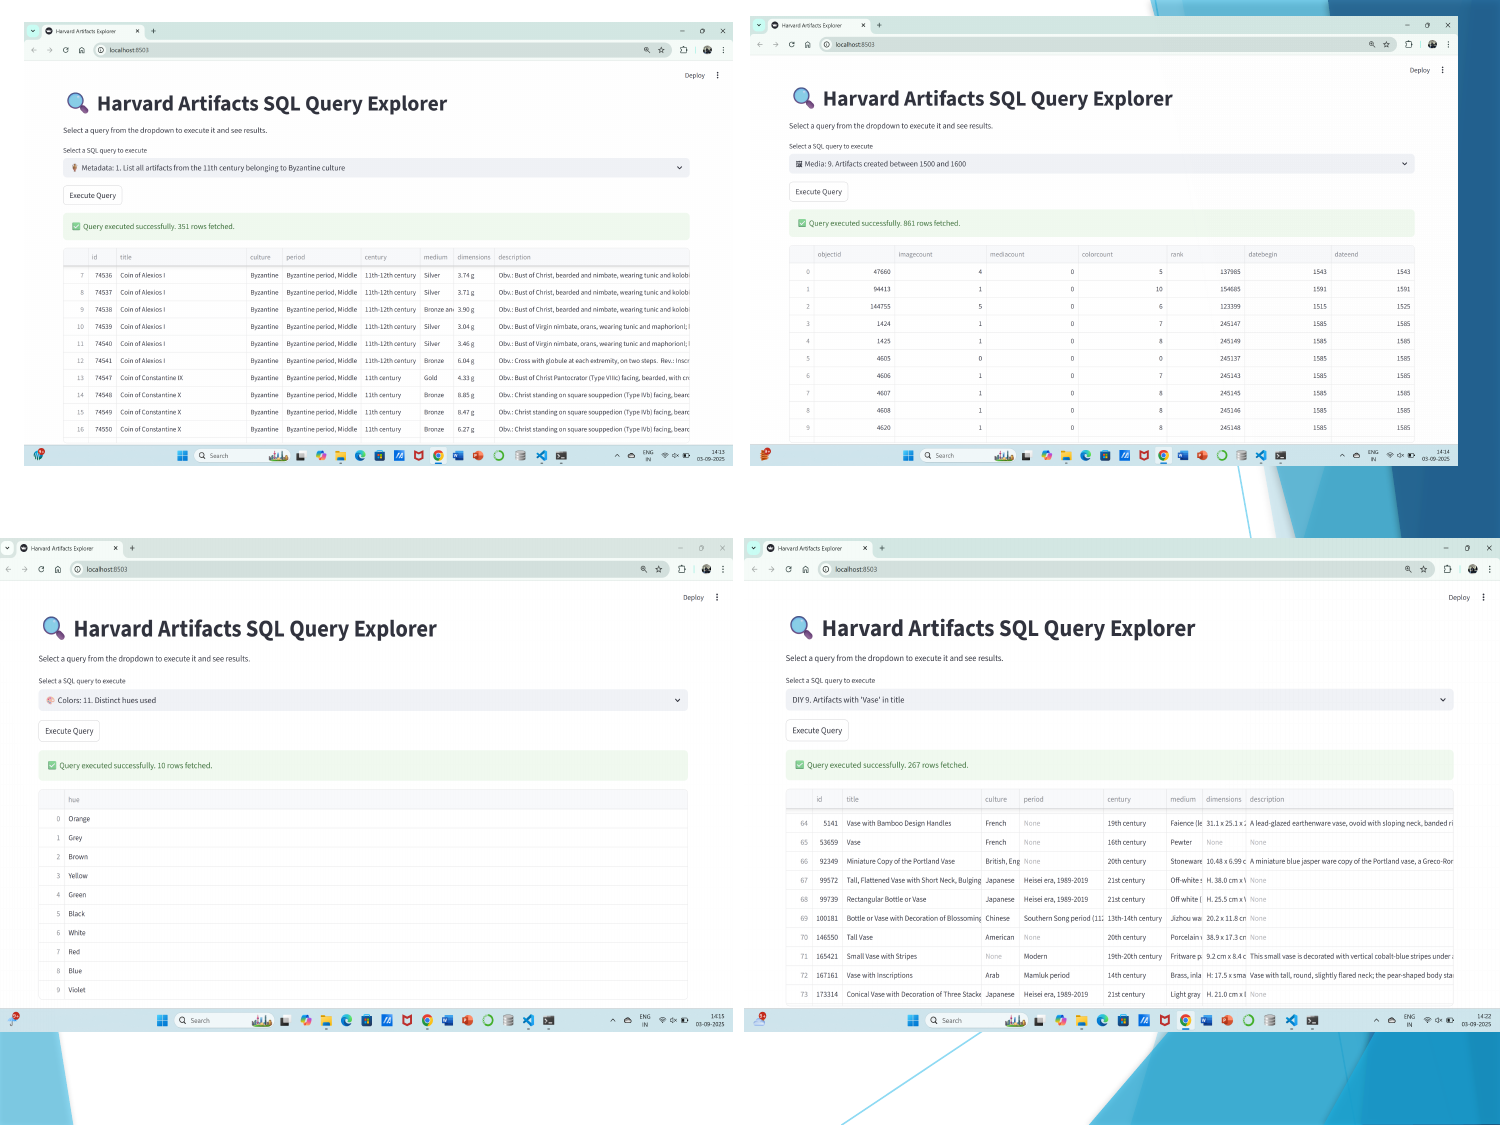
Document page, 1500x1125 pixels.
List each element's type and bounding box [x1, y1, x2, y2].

picture [0, 538, 734, 1032]
list [24, 22, 734, 466]
picture [744, 538, 1500, 1032]
picture [749, 16, 1459, 466]
